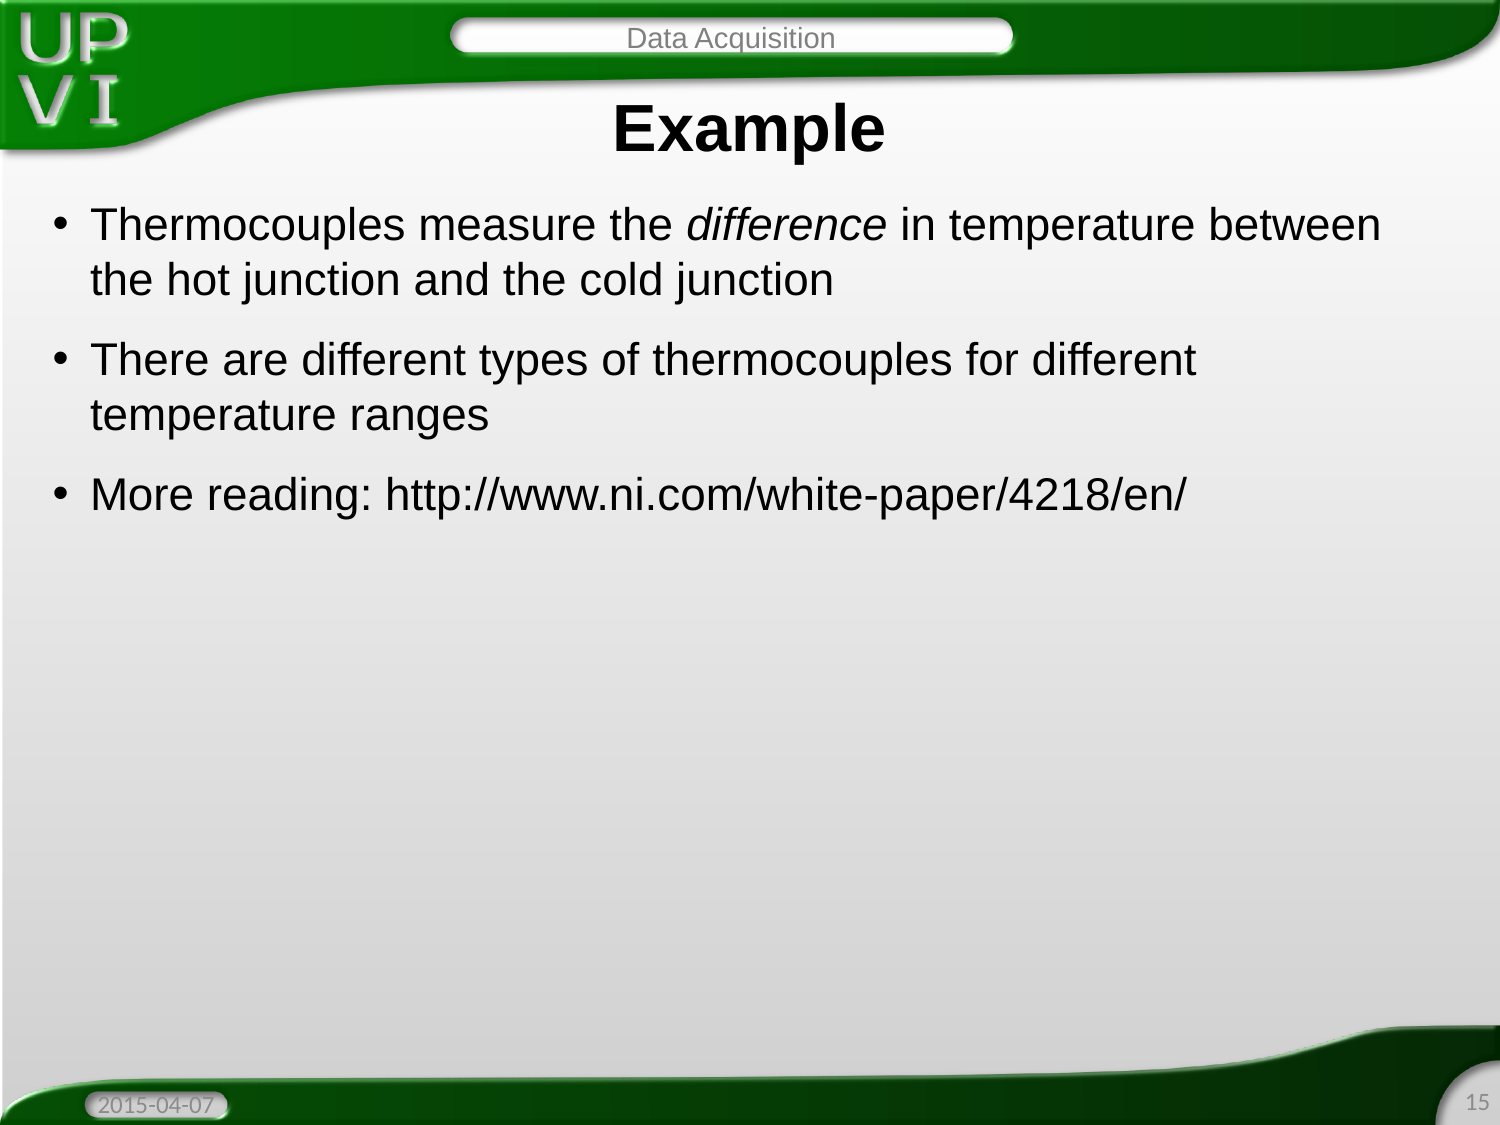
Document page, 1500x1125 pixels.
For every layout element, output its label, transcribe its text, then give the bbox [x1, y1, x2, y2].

slide_number 15 [1155, 1069, 1500, 1125]
footer Data Acquisition [450, 6, 1013, 67]
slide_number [75, 1073, 238, 1125]
title Example [75, 75, 1425, 175]
picture [0, 0, 1500, 1125]
list Thermocouples measure the difference in temperature between the hot junction and the cold junction There are different types of thermocouples for different temperature ranges More reading: http://www.ni.com/white-paper/4218/en/ [37, 187, 1463, 1005]
